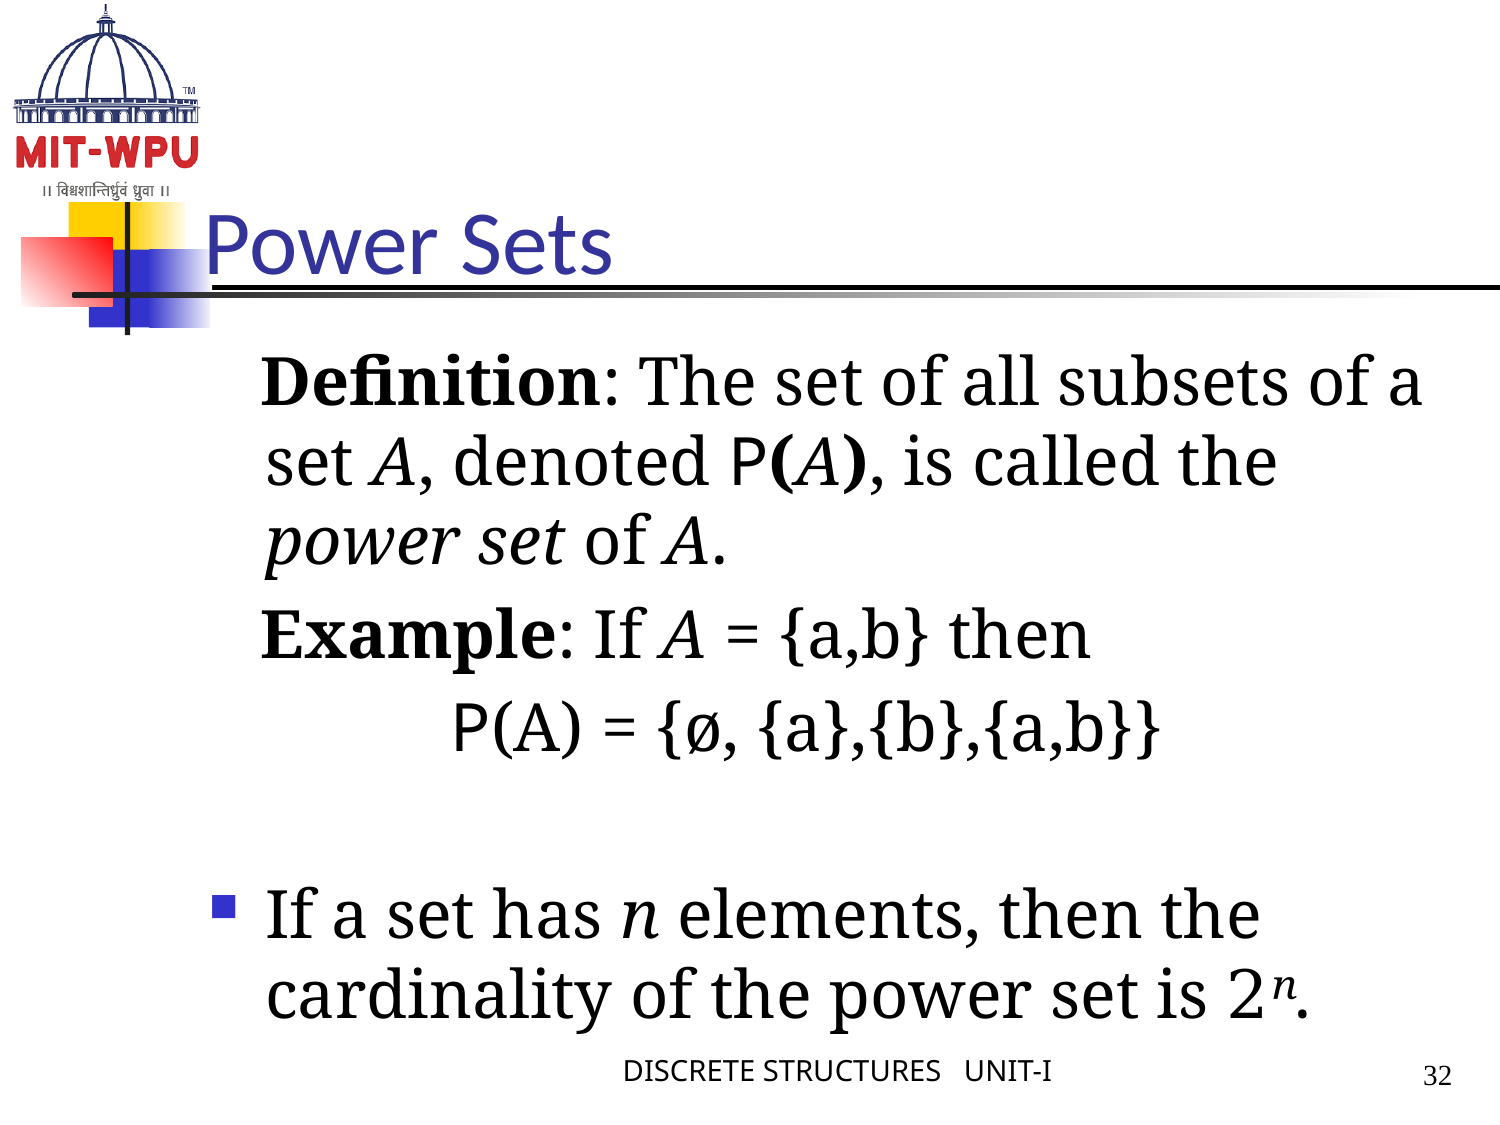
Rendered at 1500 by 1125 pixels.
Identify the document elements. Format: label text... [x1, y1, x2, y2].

list Definition: The set of all subsets of a set A, denoted P(A), is called the power set of A. Example: If A = {a,b} then P(A) = {ø, {a},{b},{a,b}} If a set has n elements, then the cardinality of the power set is 2ⁿ. [193, 330, 1470, 1007]
slide_number 32 [1155, 1024, 1468, 1100]
footer DISCRETE STRUCTURES UNIT-I [600, 1024, 1075, 1100]
picture [12, 4, 222, 202]
title Power Sets [188, 34, 1026, 301]
